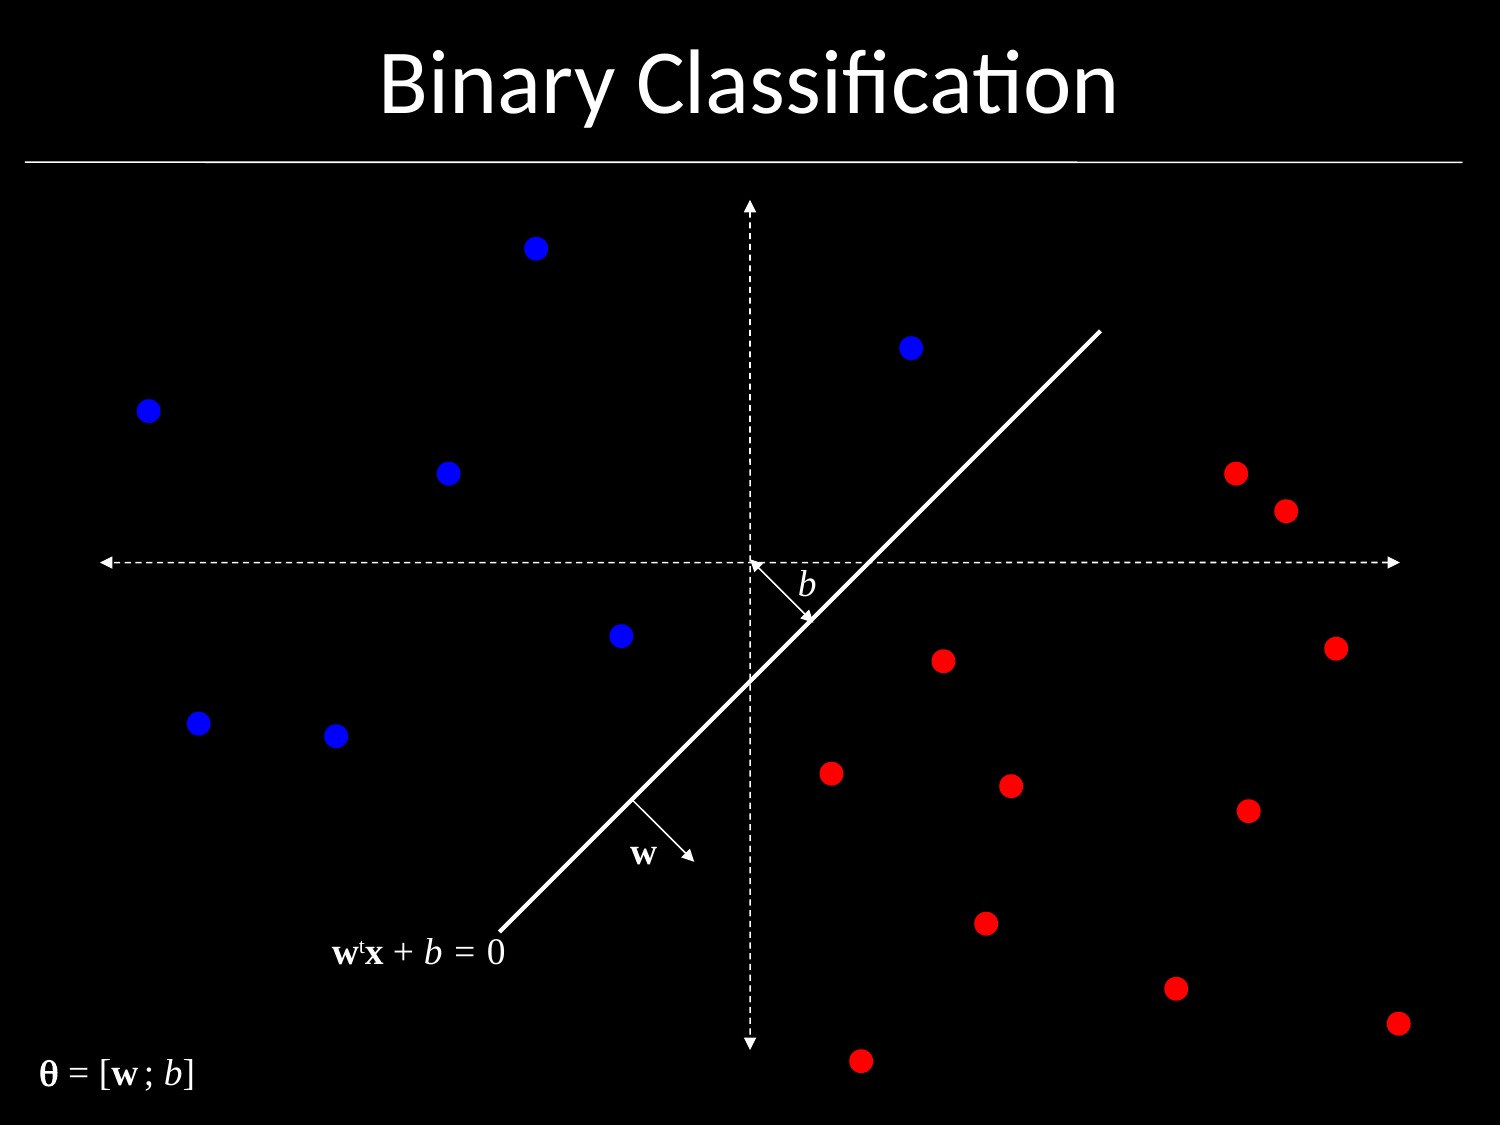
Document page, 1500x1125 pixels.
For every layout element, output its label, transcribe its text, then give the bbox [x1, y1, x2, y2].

text_box [675, 842, 695, 862]
text_box [187, 712, 210, 735]
text_box [437, 462, 460, 485]
text_box w [612, 825, 675, 881]
text_box [1165, 977, 1188, 1000]
text_box [1224, 462, 1248, 485]
text_box [900, 336, 923, 360]
text_box [849, 1050, 873, 1073]
text_box [1275, 500, 1298, 523]
text_box [743, 1035, 757, 1051]
text_box [99, 556, 119, 569]
text_box [820, 762, 843, 785]
text_box [324, 725, 348, 748]
text_box [610, 624, 633, 648]
text_box [750, 559, 814, 623]
text_box [137, 399, 160, 423]
text_box [525, 237, 548, 260]
text_box wtx + b = 0 [274, 924, 563, 981]
text_box [932, 650, 955, 673]
text_box  = [w ; b] [23, 1045, 211, 1102]
text_box [1325, 637, 1348, 660]
text_box Binary Classification [0, 14, 1500, 144]
text_box [975, 912, 998, 935]
text_box [999, 774, 1023, 798]
text_box [1237, 800, 1260, 823]
text_box [1387, 1012, 1410, 1035]
text_box b [774, 556, 840, 612]
text_box [1382, 556, 1400, 569]
text_box [743, 199, 757, 218]
